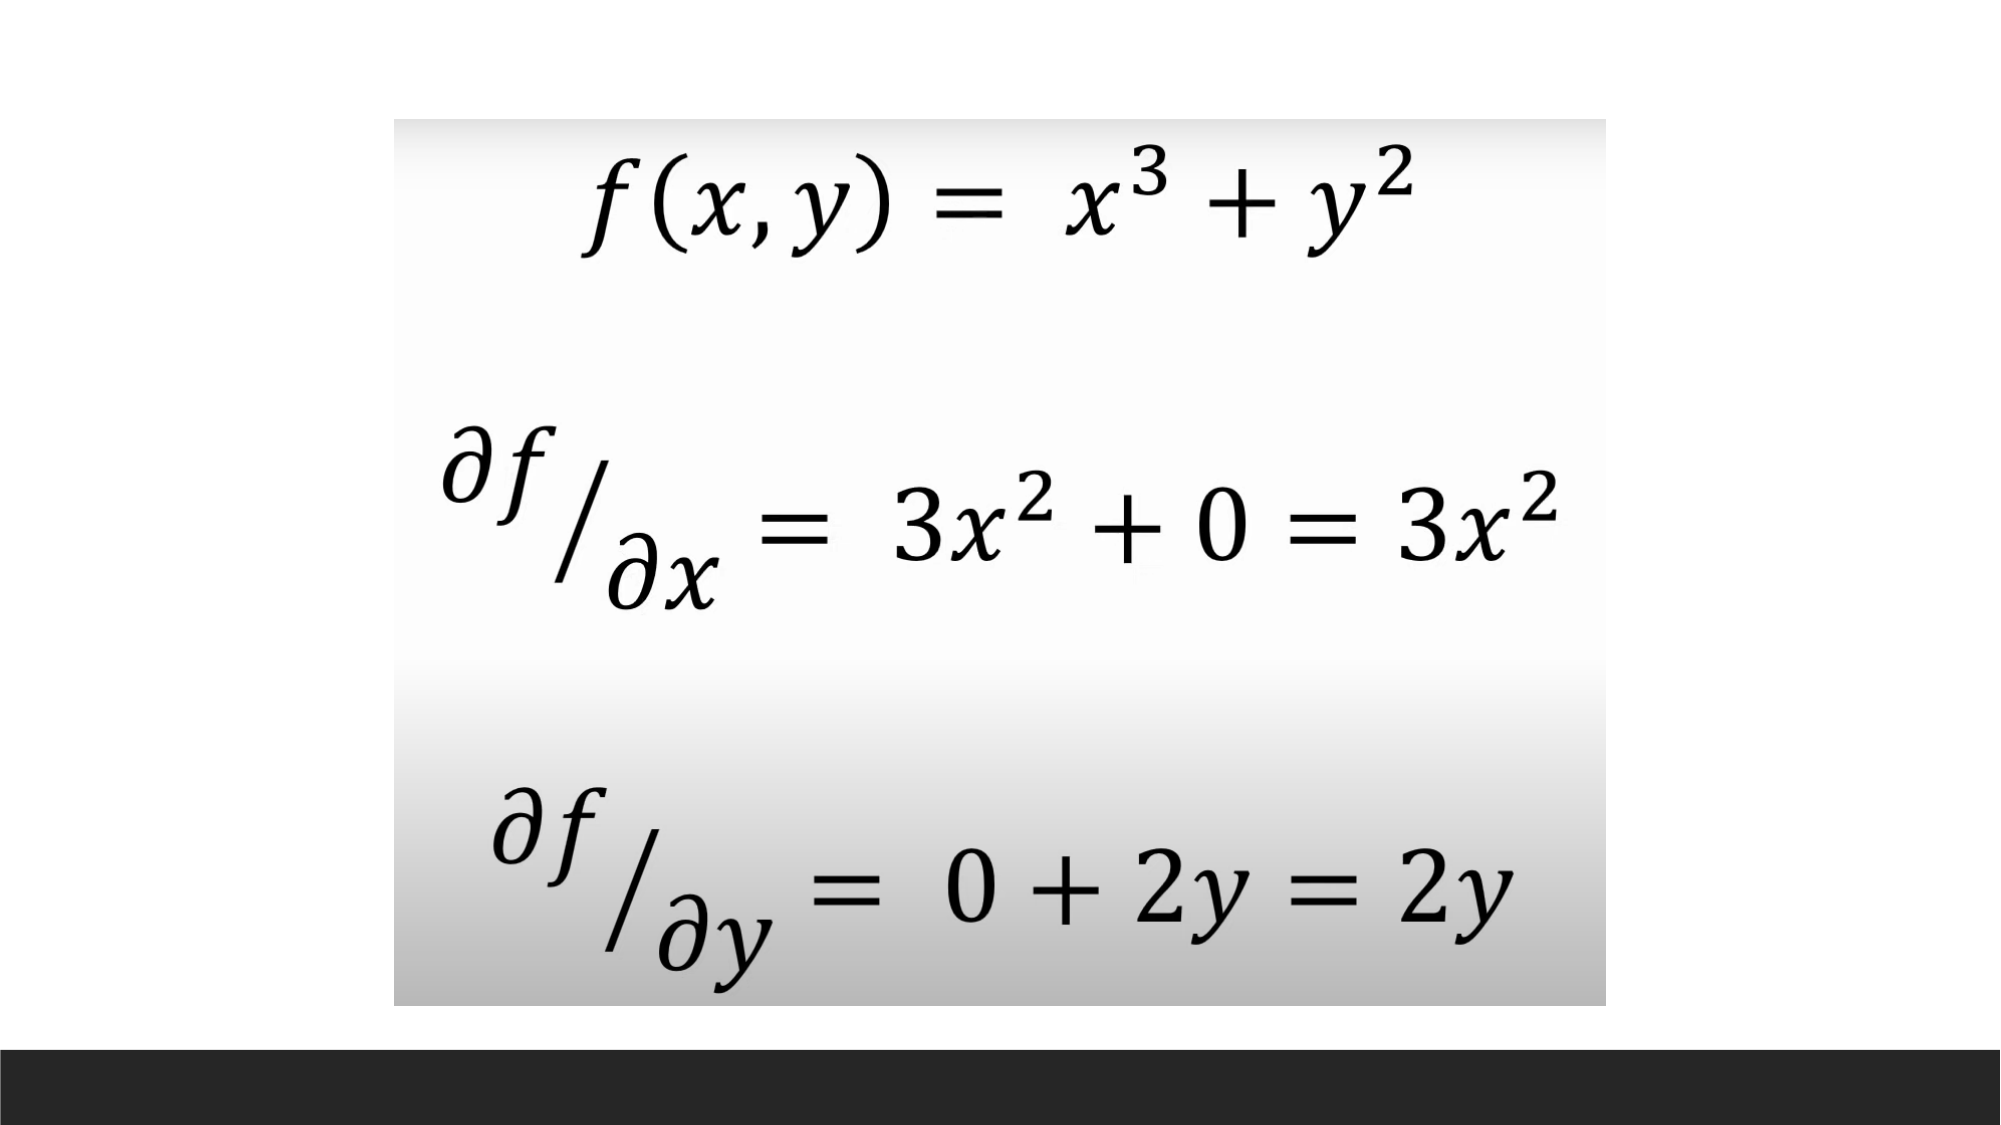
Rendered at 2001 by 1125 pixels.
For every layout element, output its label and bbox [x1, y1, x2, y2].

picture [394, 119, 1606, 1006]
